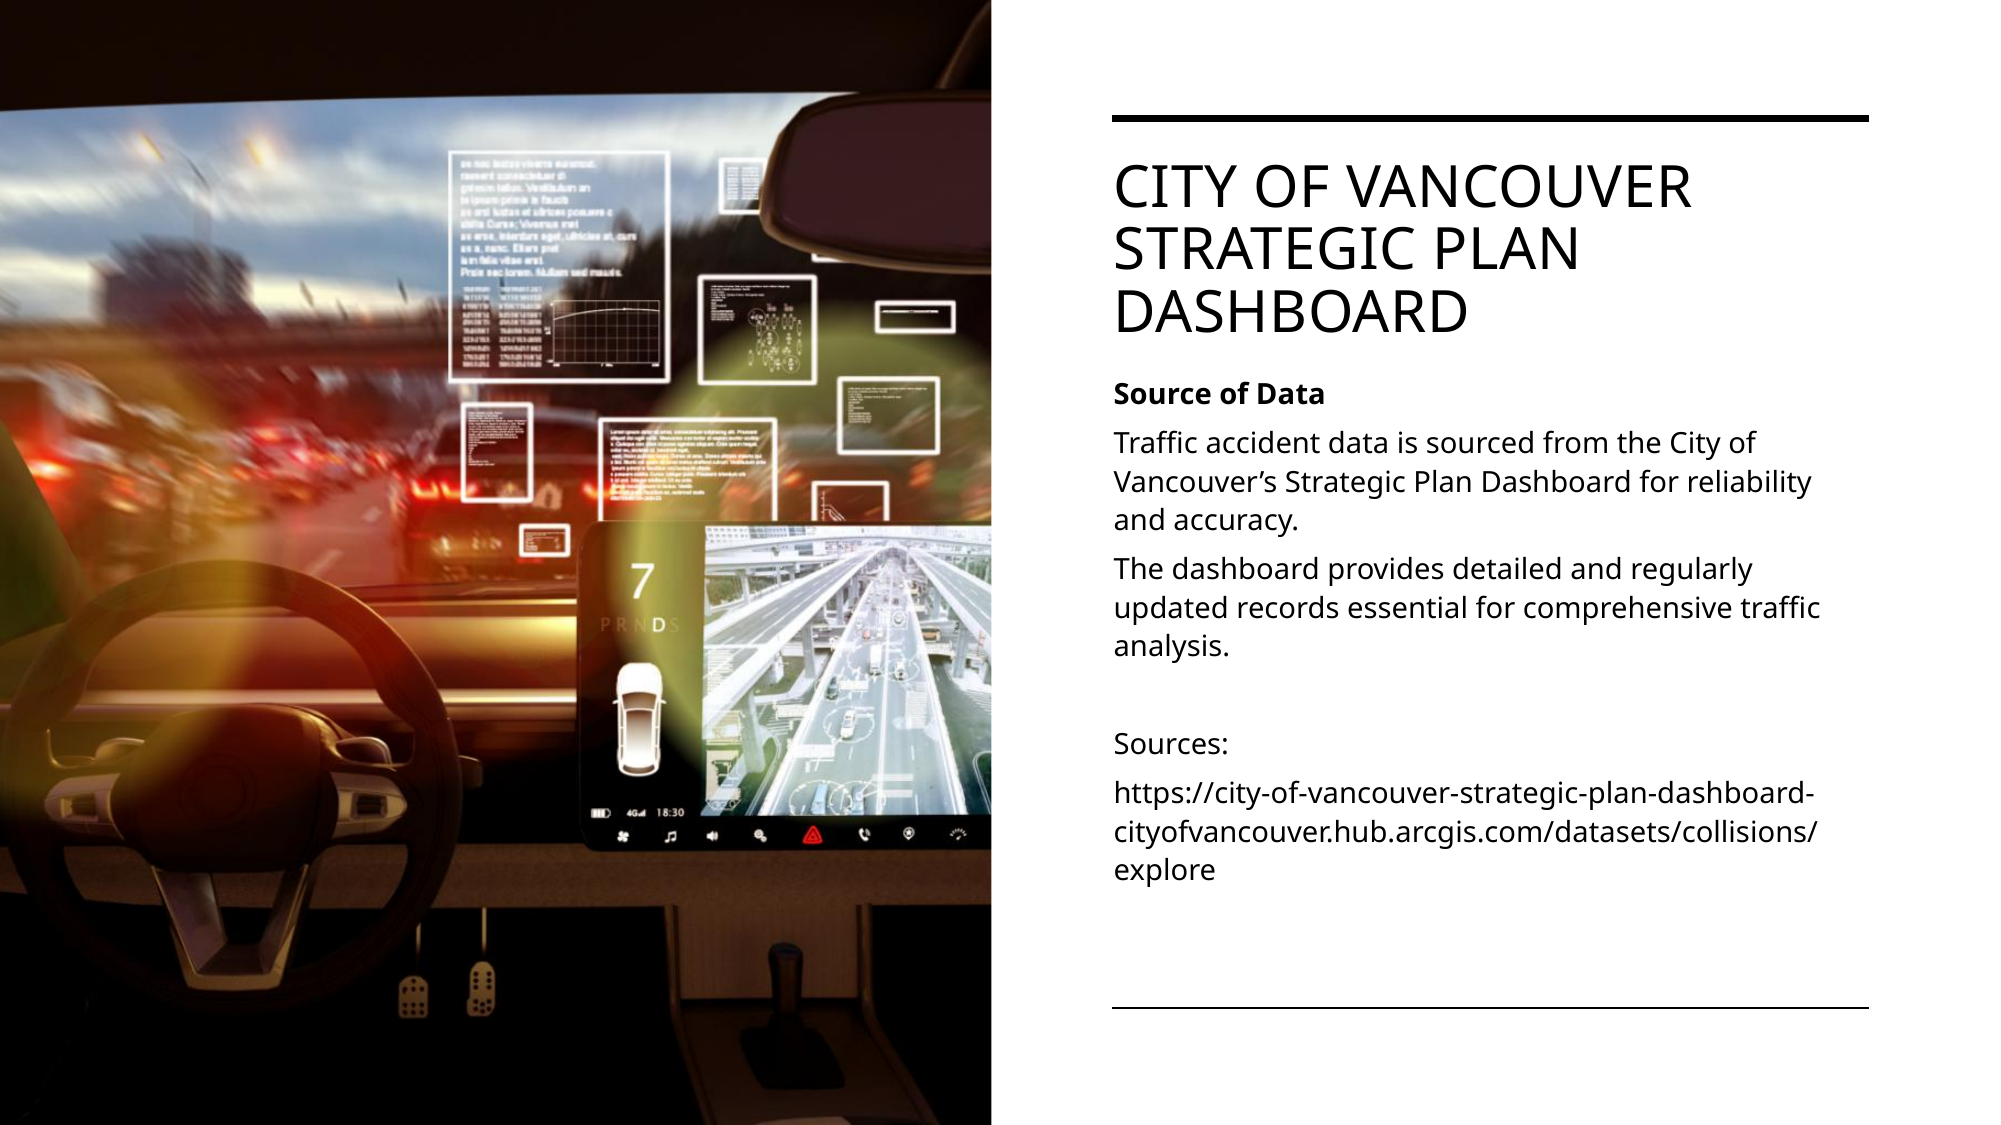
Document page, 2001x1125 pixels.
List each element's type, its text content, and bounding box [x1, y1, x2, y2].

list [0, 0, 992, 1125]
title City of Vancouver Strategic Plan Dashboard [1098, 149, 1886, 364]
list Source of Data Traffic accident data is sourced from the City of Vancouver’s Strategic Plan Dashboard for reliability and accuracy. The dashboard provides detailed and regularly updated records essential for comprehensive traffic analysis. Sources: https://city-of-vancouver-strategic-plan-dashboard-cityofvancouver.hub.arcgis.com/datasets/collisions/explore [1098, 364, 1886, 978]
text_box [992, 0, 2000, 1125]
